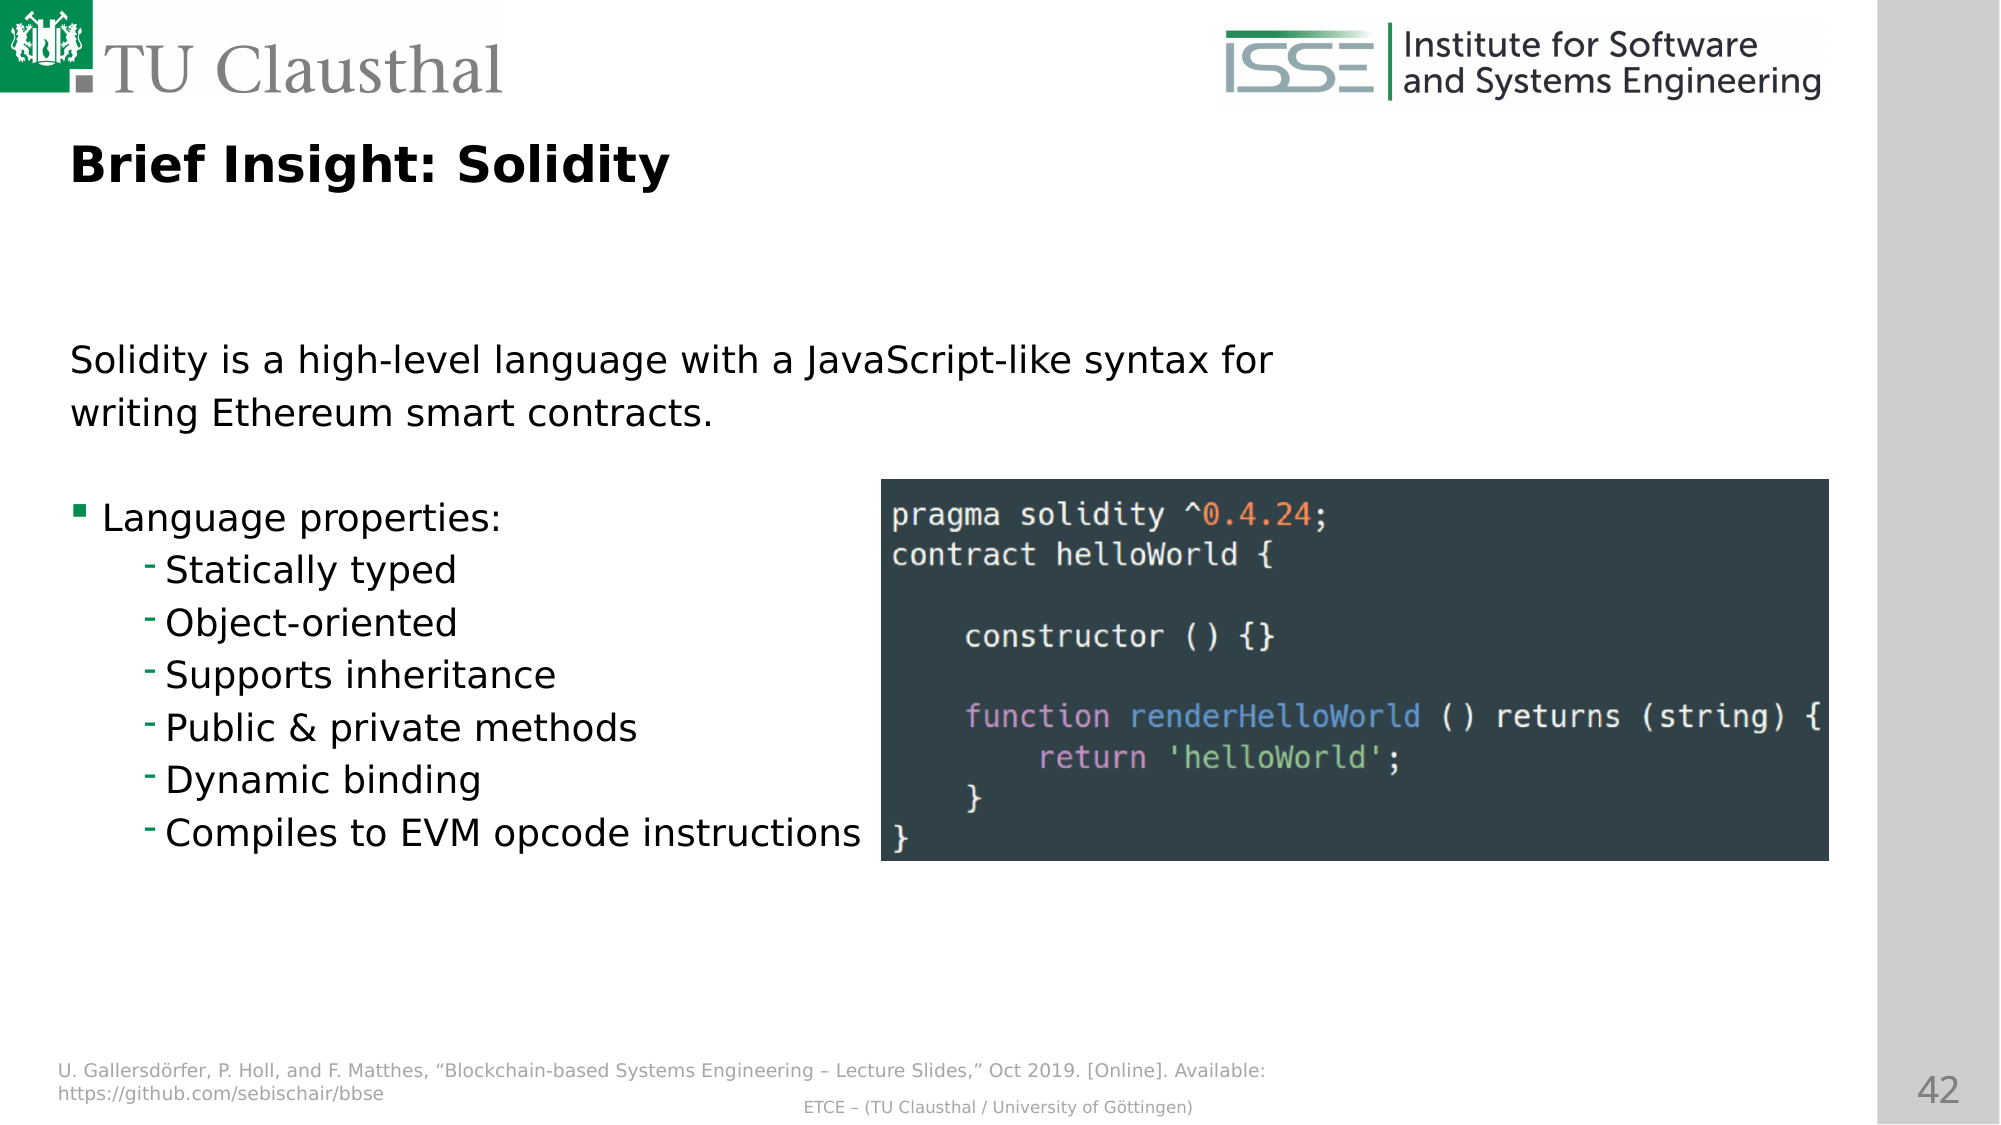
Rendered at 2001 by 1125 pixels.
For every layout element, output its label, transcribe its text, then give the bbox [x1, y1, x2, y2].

text_box U. Gallersdörfer, P. Holl, and F. Matthes, “Blockchain-based Systems Engineering – Lecture Slides,” Oct 2019. [Online]. Available: https://github.com/sebischair/bbse [43, 1051, 1520, 1112]
text_box Brief Insight: Solidity [55, 125, 1819, 208]
picture [881, 479, 1829, 861]
picture [1218, 22, 1826, 107]
picture [0, 0, 502, 93]
text_box Solidity is a high-level language with a JavaScript-like syntax for writing Ethereum smart contracts. Language properties: Statically typed Object-oriented Supports inheritance Public & private methods Dynamic binding Compiles to EVM opcode instructions [55, 208, 1819, 1035]
